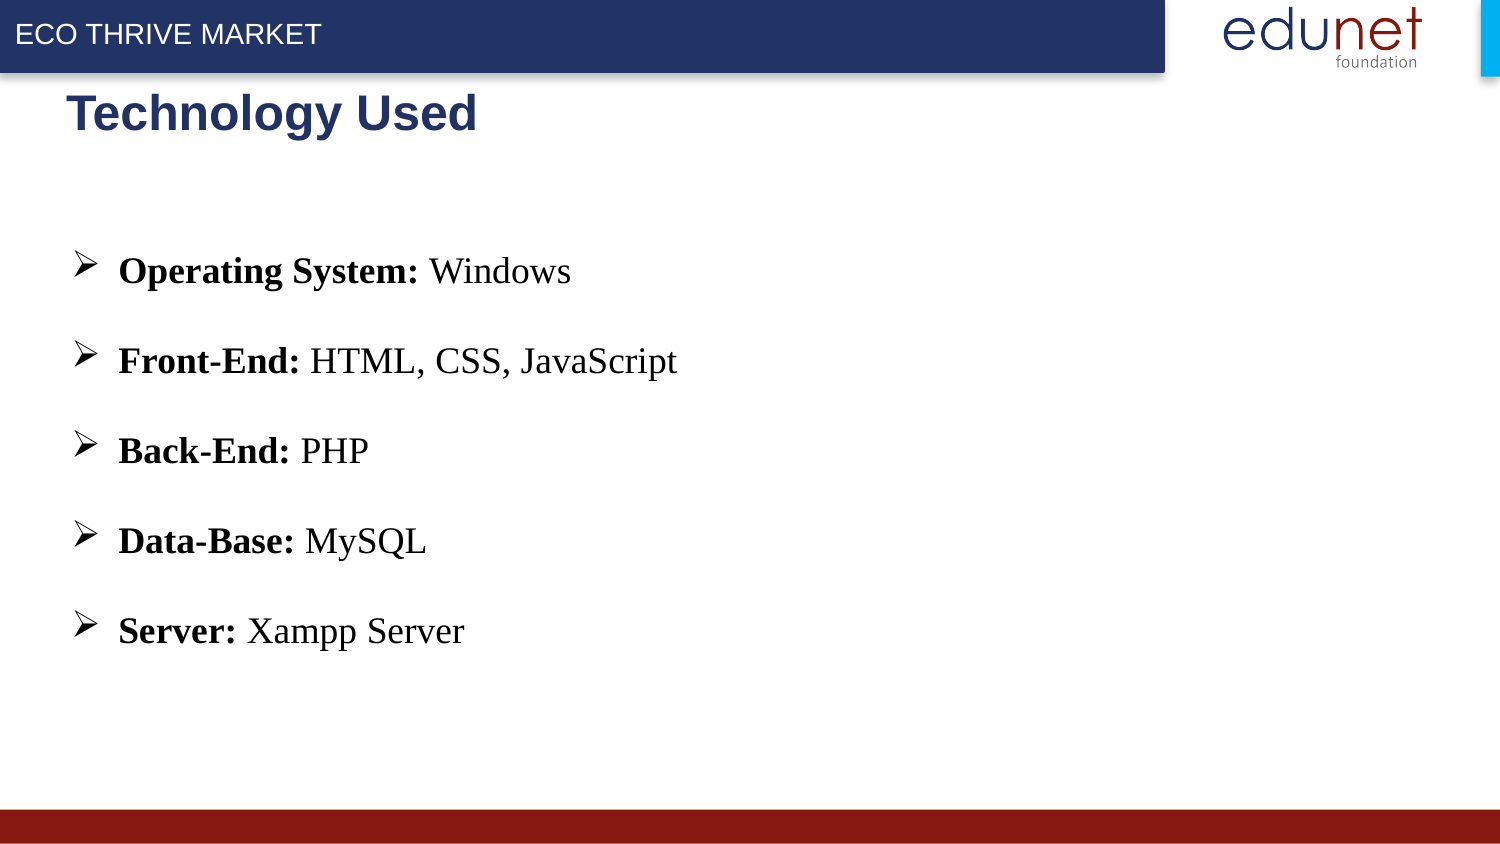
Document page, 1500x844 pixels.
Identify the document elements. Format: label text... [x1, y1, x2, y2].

title Technology Used [51, 72, 1449, 229]
picture [1219, 4, 1424, 72]
text_box Operating System: Windows​ Front-End: HTML, CSS, JavaScript​ Back-End: PHP Data-Base: MySQL​ Server: Xampp Server [56, 193, 1444, 659]
